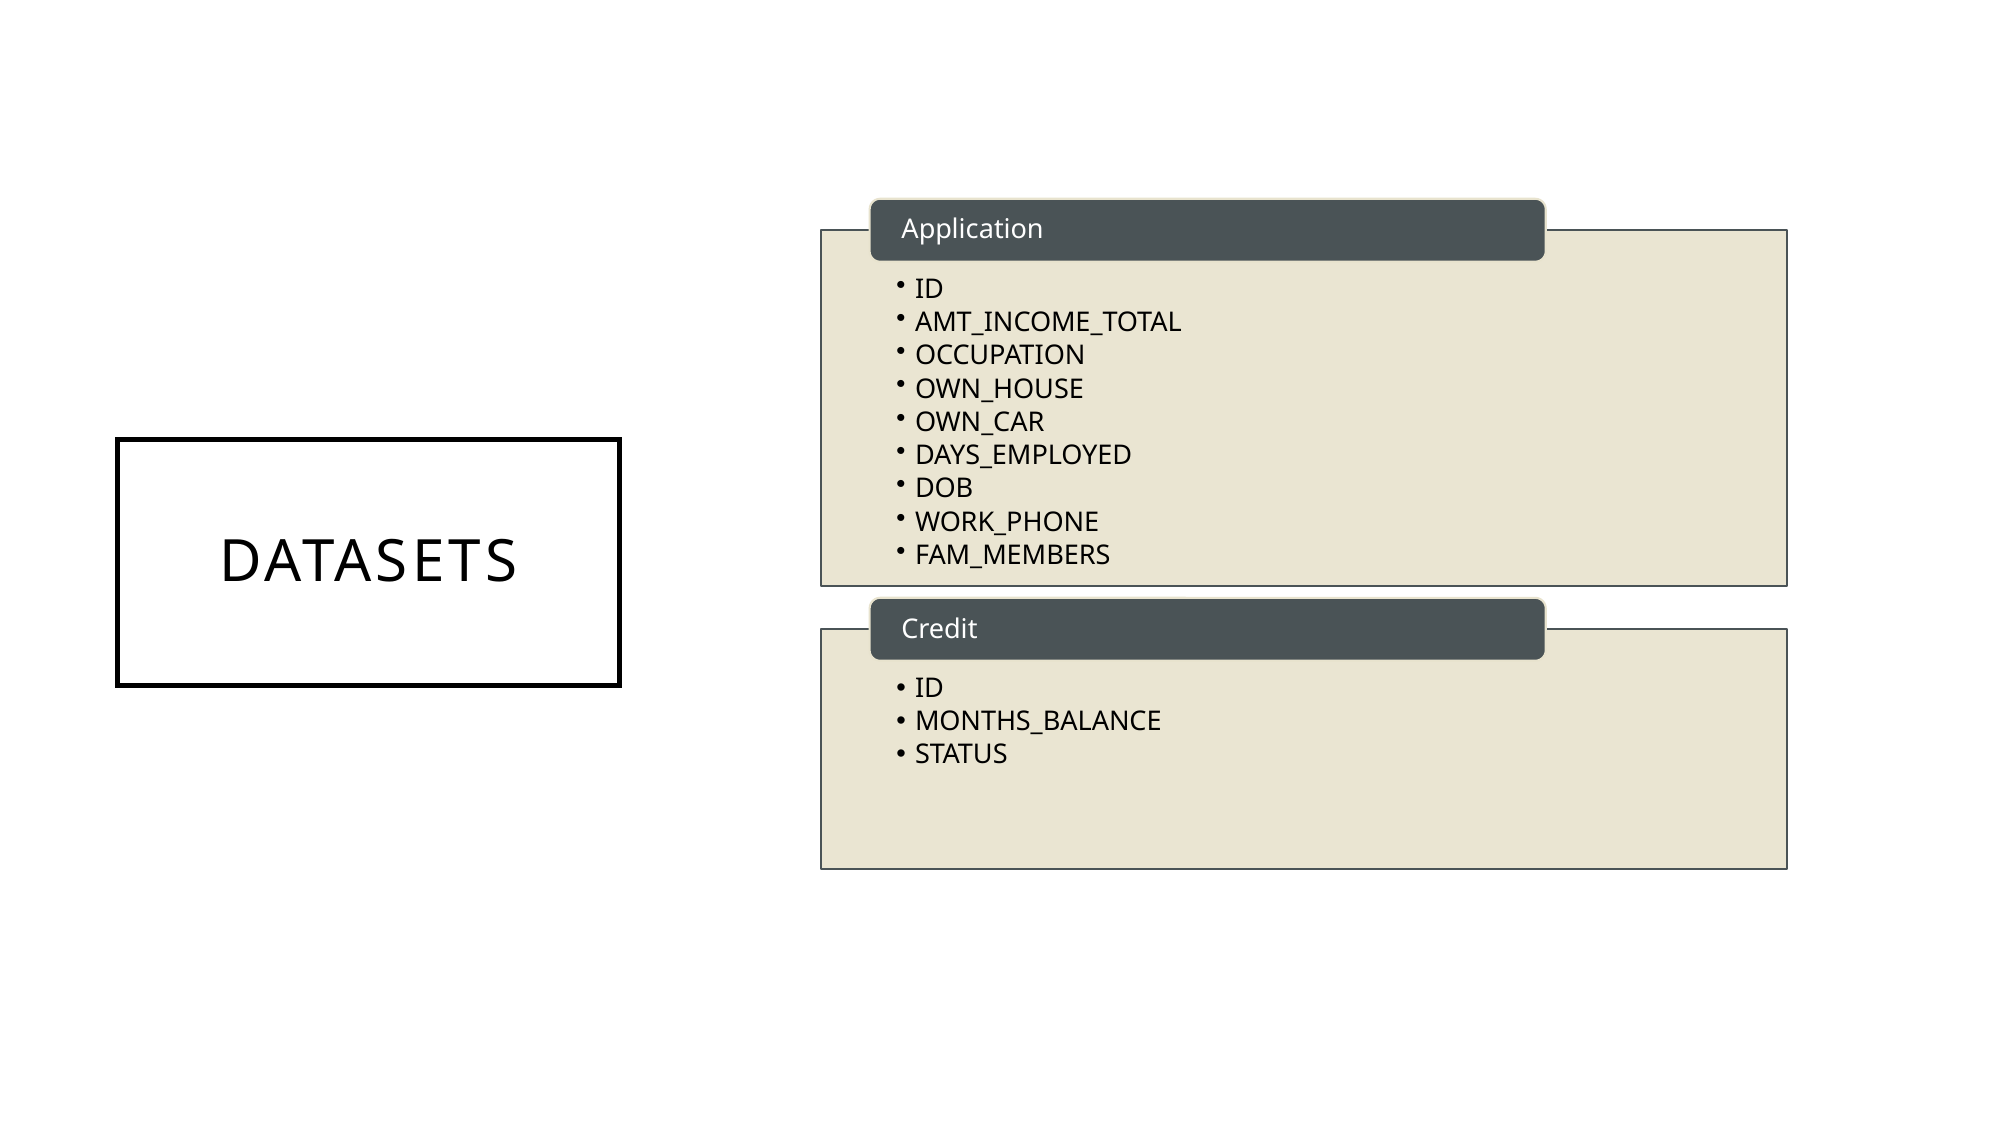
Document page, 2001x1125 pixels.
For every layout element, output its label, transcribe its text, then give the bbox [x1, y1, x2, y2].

title DATASETS [115, 437, 622, 688]
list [821, 179, 1788, 888]
